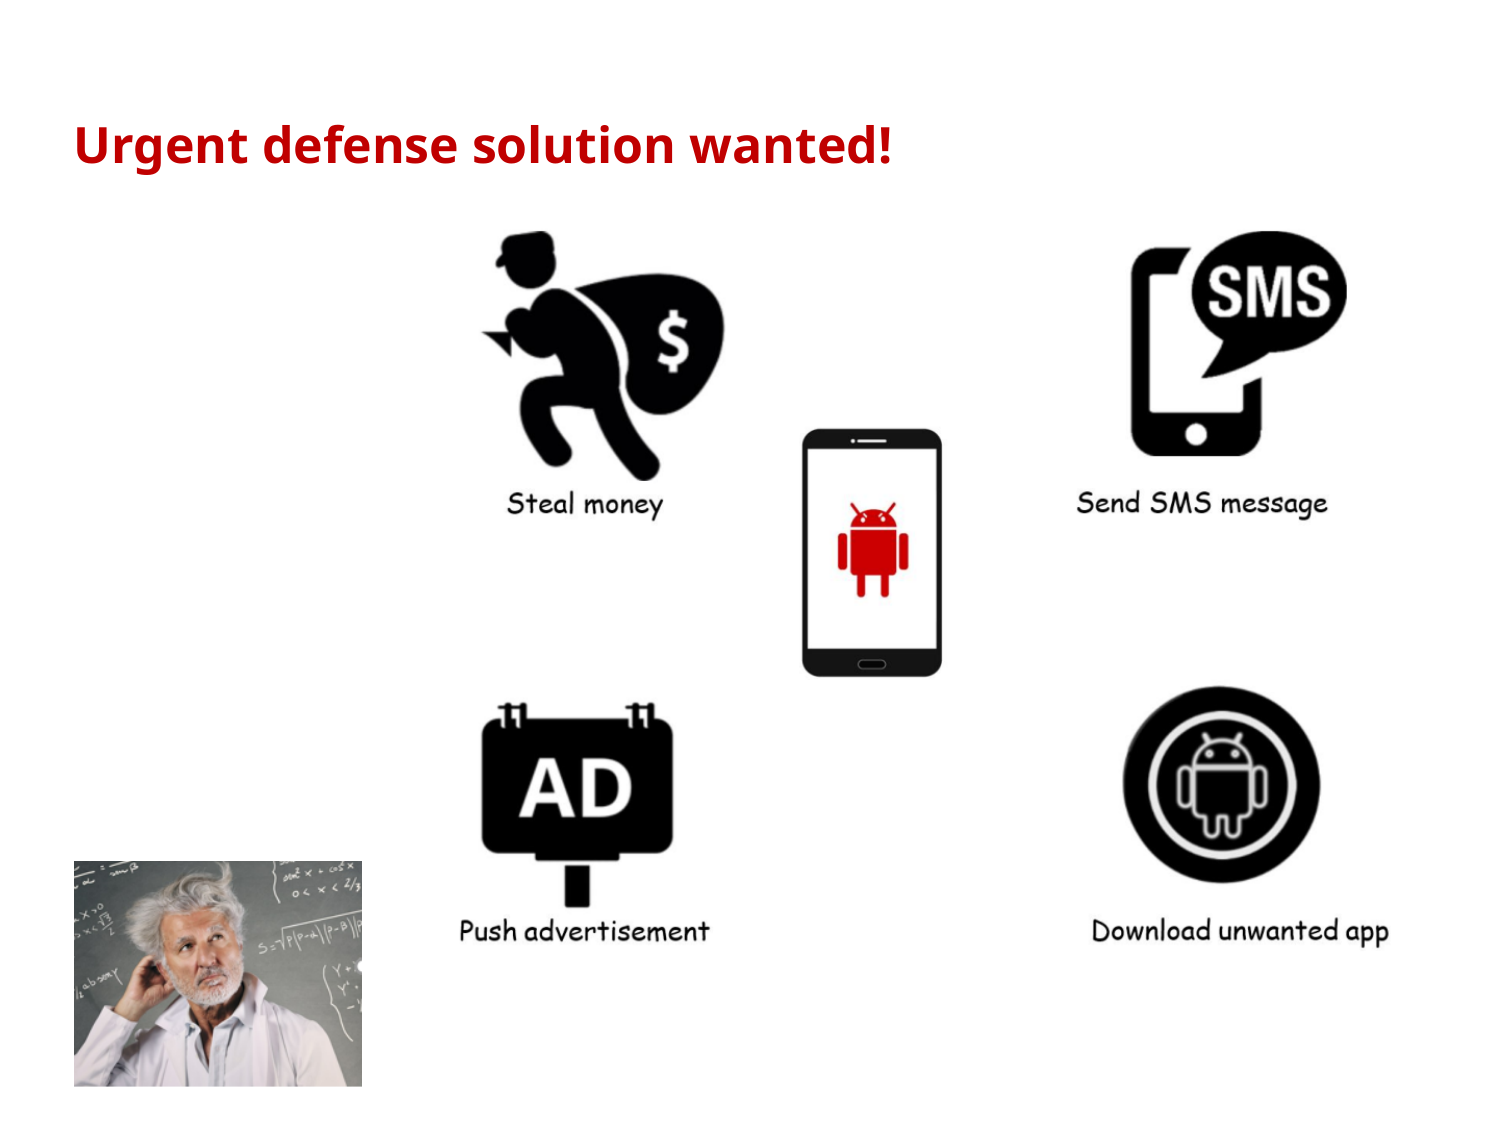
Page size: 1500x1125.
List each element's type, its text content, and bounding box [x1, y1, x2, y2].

text_box Urgent defense solution wanted! [58, 106, 908, 182]
picture [74, 207, 1474, 1088]
